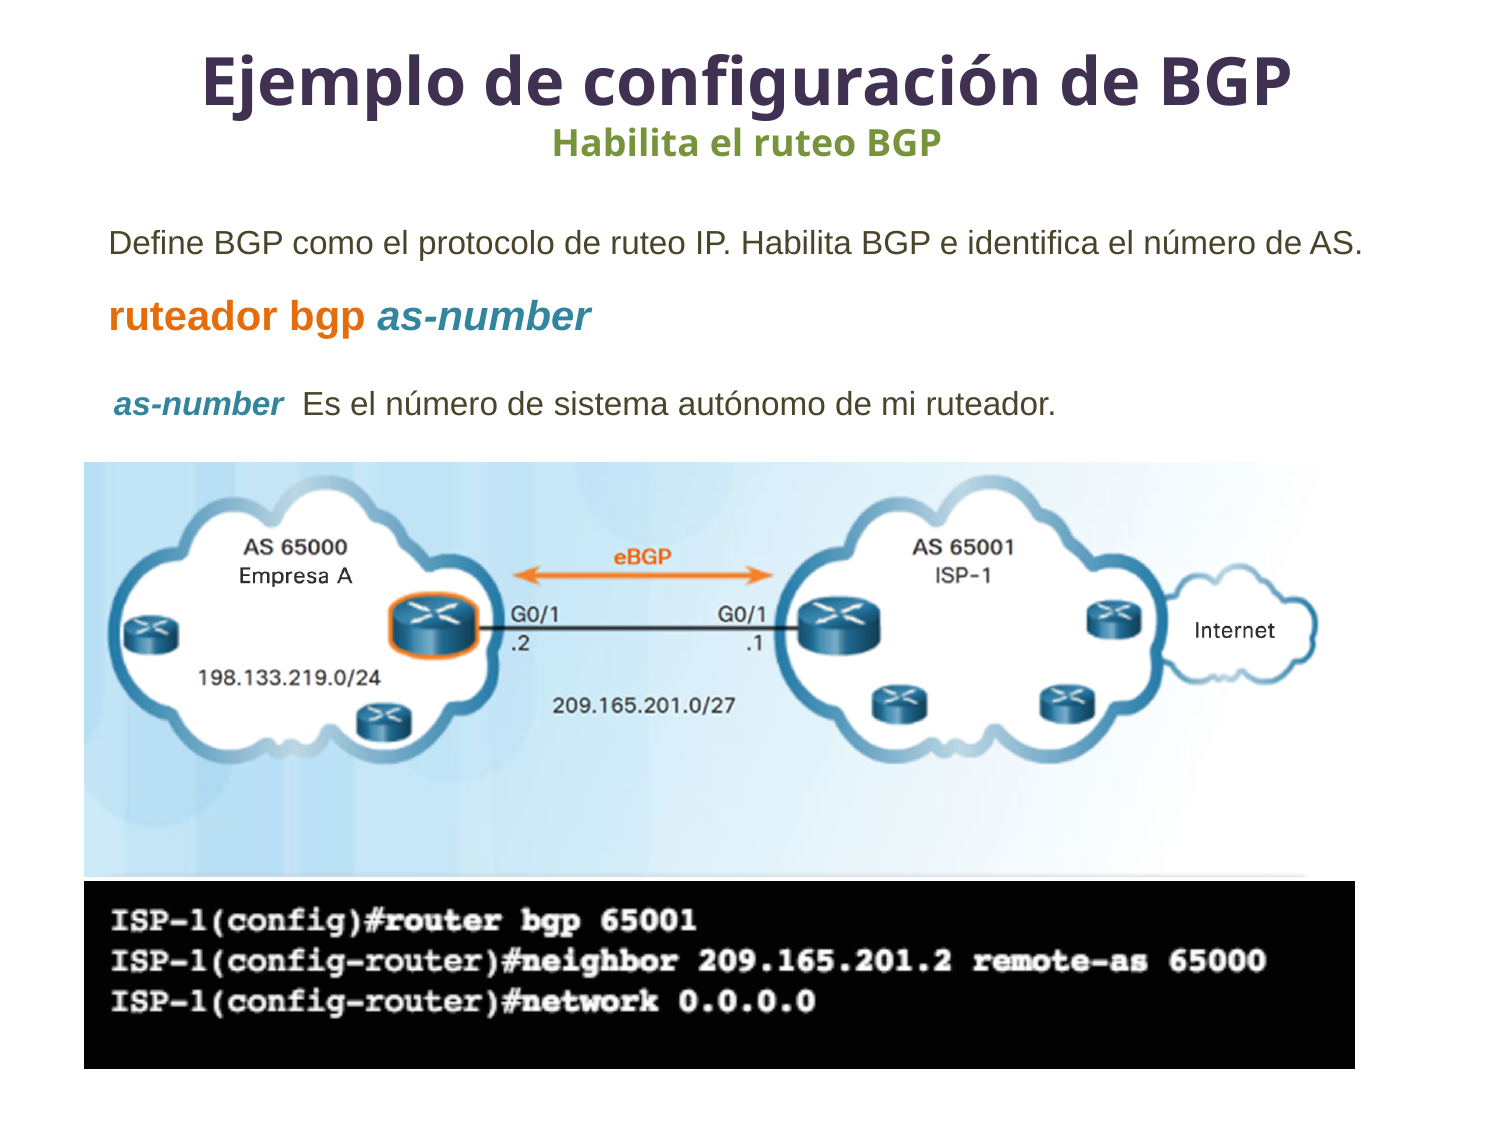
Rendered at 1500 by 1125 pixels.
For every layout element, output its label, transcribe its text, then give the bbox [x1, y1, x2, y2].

picture [84, 881, 1355, 1070]
picture [84, 462, 1337, 877]
text_box Define BGP como el protocolo de ruteo IP. Habilita BGP e identifica el número de AS. ruteador bgp as-number [93, 202, 1447, 347]
text_box as-number Es el número de sistema autónomo de mi ruteador. [99, 374, 1073, 430]
text_box Ejemplo de configuración de BGP Habilita el ruteo BGP [23, 7, 1471, 195]
